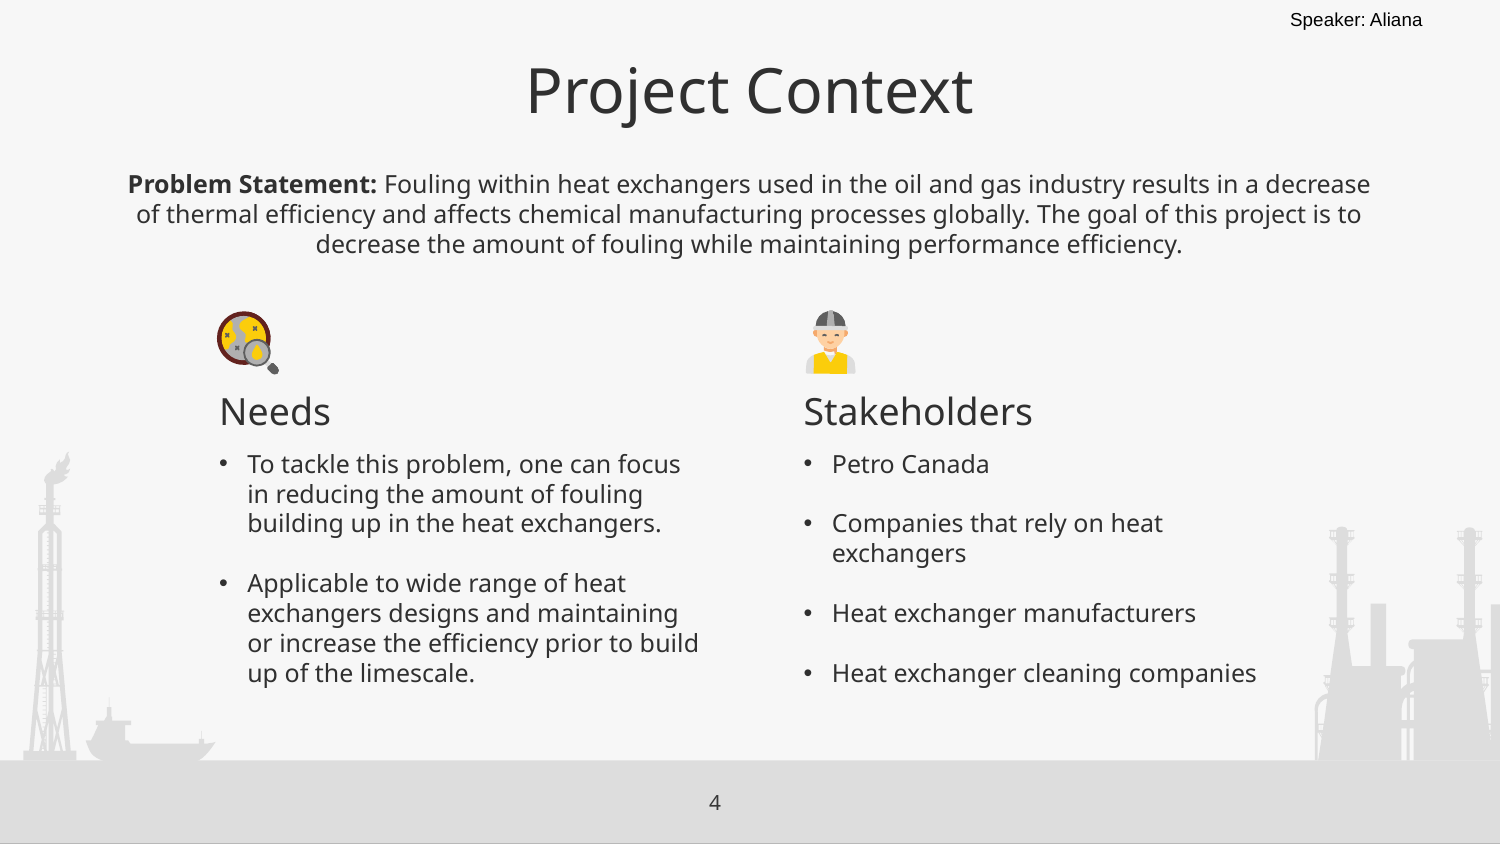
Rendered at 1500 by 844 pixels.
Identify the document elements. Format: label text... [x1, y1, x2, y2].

subtitle To tackle this problem, one can focus in reducing the amount of fouling building up in the heat exchangers. ​ Applicable to wide range of heat exchangers designs and maintaining or increase the efficiency prior to build up of the limescale. [204, 448, 721, 730]
text_box 4 [680, 782, 750, 822]
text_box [805, 310, 856, 374]
subtitle Needs [204, 373, 721, 448]
subtitle Petro Canada​ Companies that rely on heat exchangers ​ Heat exchanger manufacturers​ Heat exchanger cleaning companies [788, 433, 1305, 730]
text_box Problem Statement: Fouling within heat exchangers used in the oil and gas industry results in a decrease of thermal efficiency and affects chemical manufacturing processes globally. The goal of this project is to decrease the amount of fouling while maintaining performance efficiency. [68, 161, 1432, 266]
title Project Context [118, 35, 1382, 130]
text_box Speaker: Aliana [1275, 0, 1500, 38]
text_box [216, 311, 280, 375]
subtitle Stakeholders [788, 373, 1305, 433]
